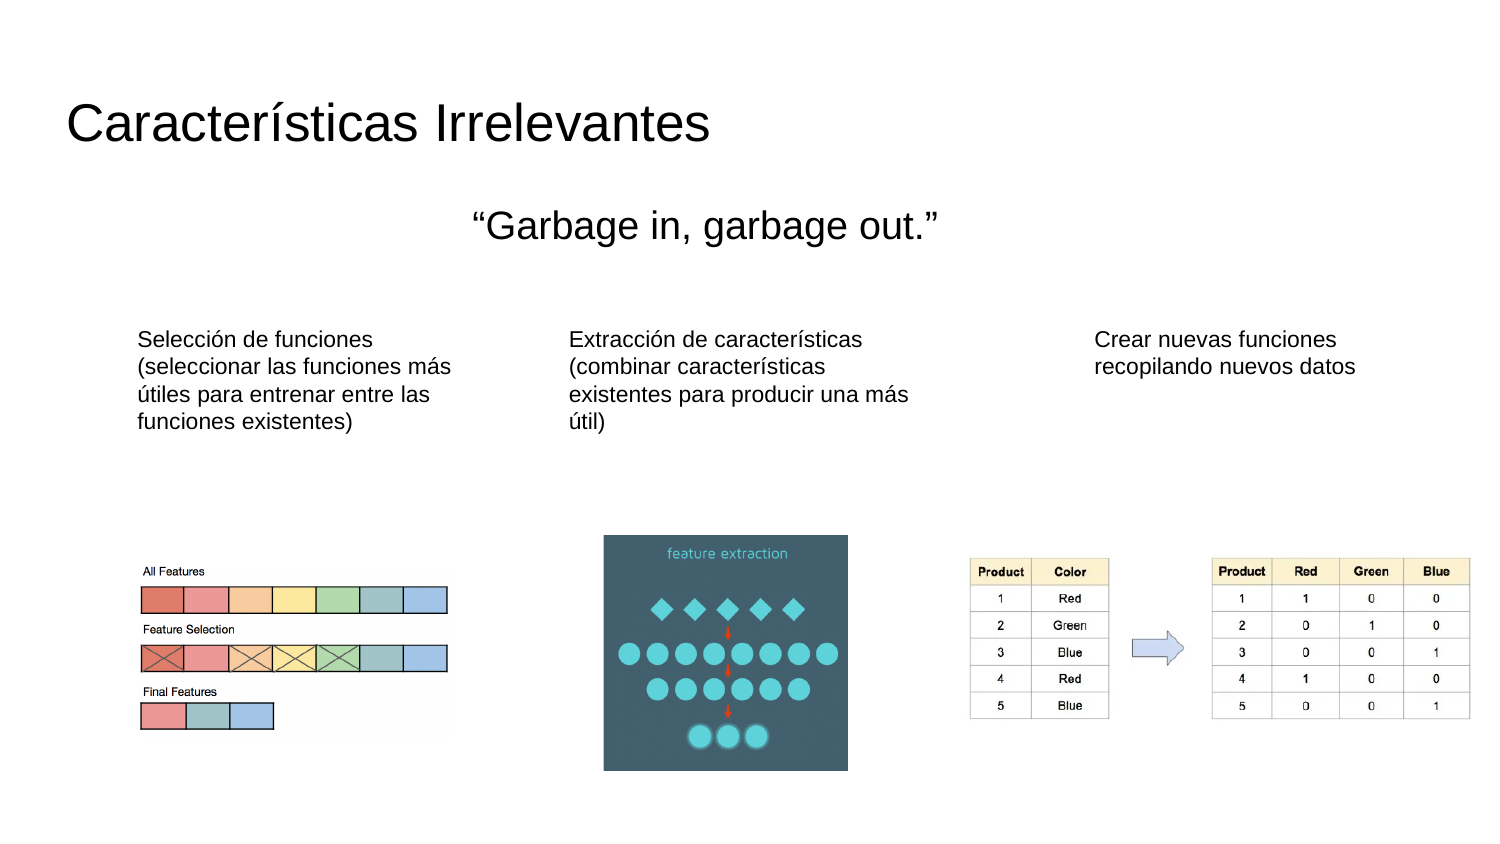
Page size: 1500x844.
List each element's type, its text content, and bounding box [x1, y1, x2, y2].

picture [603, 535, 849, 771]
picture [952, 543, 1486, 731]
text_box Crear nuevas funciones recopilando nuevos datos [1079, 309, 1394, 395]
title Características Irrelevantes [51, 72, 1449, 167]
text_box Extracción de características (combinar características existentes para producir una más útil) [553, 309, 929, 449]
text_box Selección de funciones (seleccionar las funciones más útiles para entrenar entre las funciones existentes) [122, 309, 498, 449]
text_box “Garbage in, garbage out.” [400, 184, 1011, 263]
picture [138, 564, 453, 742]
